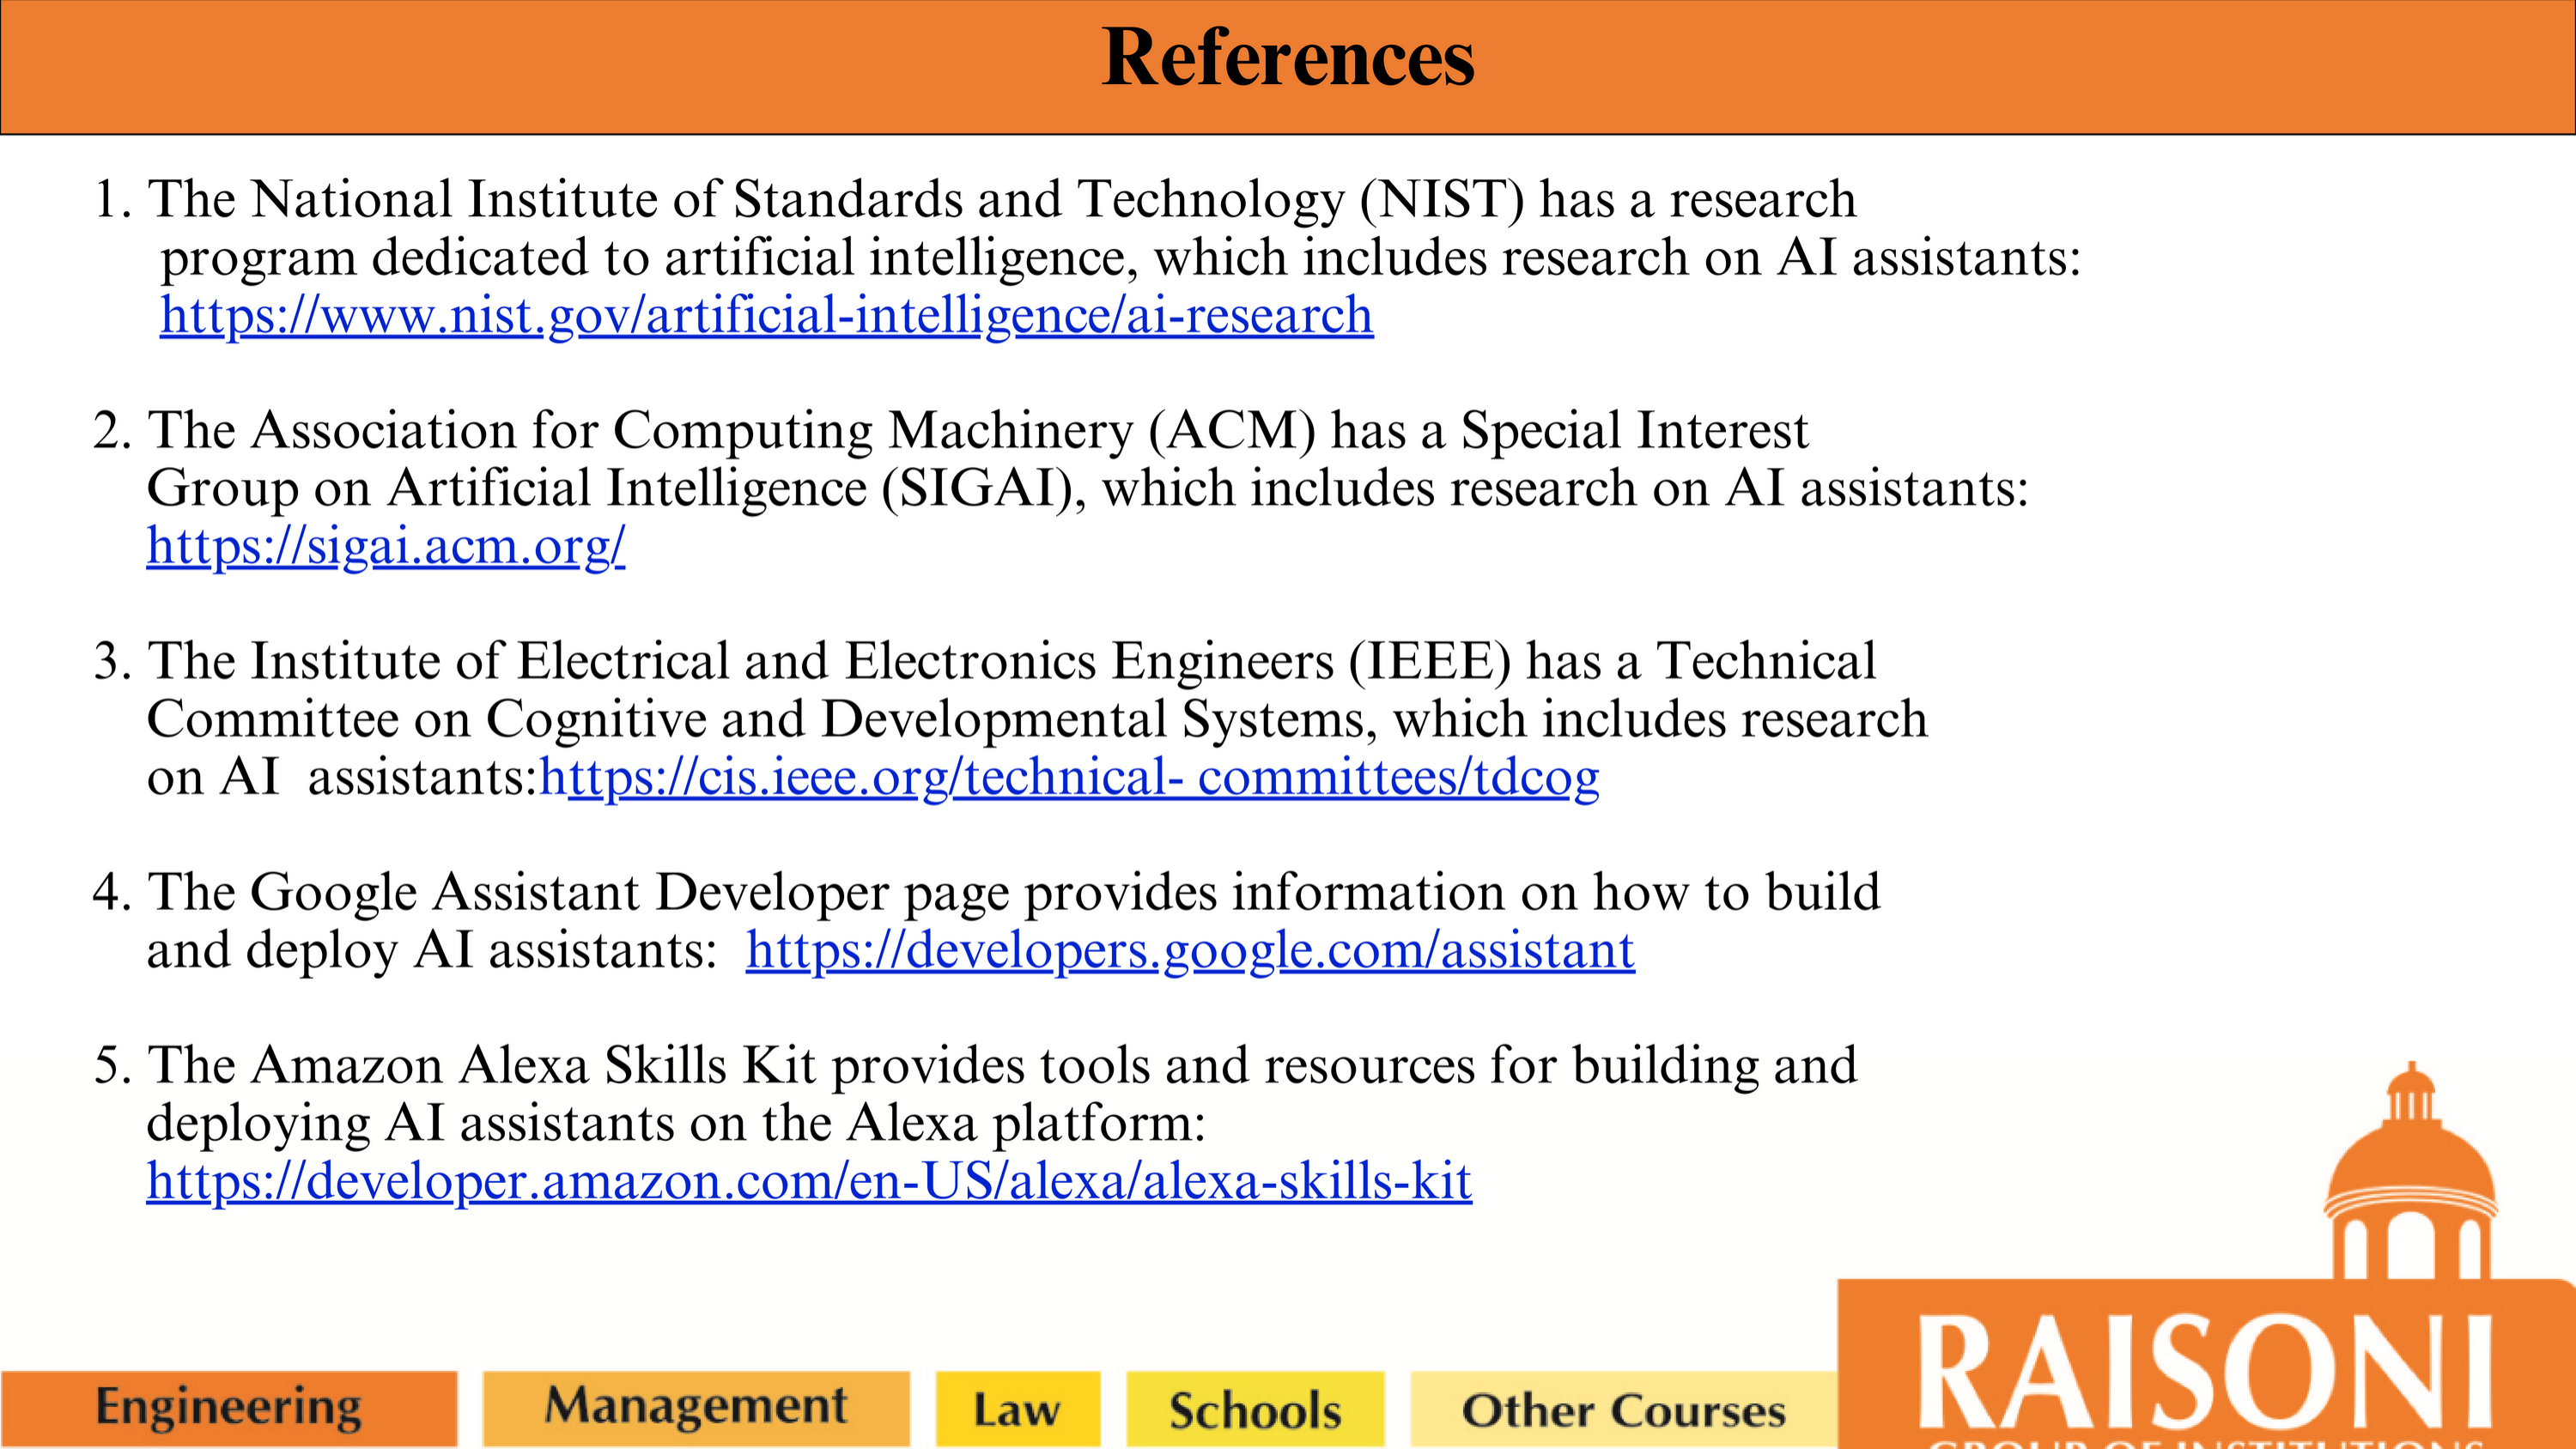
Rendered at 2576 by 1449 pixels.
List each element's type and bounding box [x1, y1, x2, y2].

text_box [0, 0, 2576, 1449]
